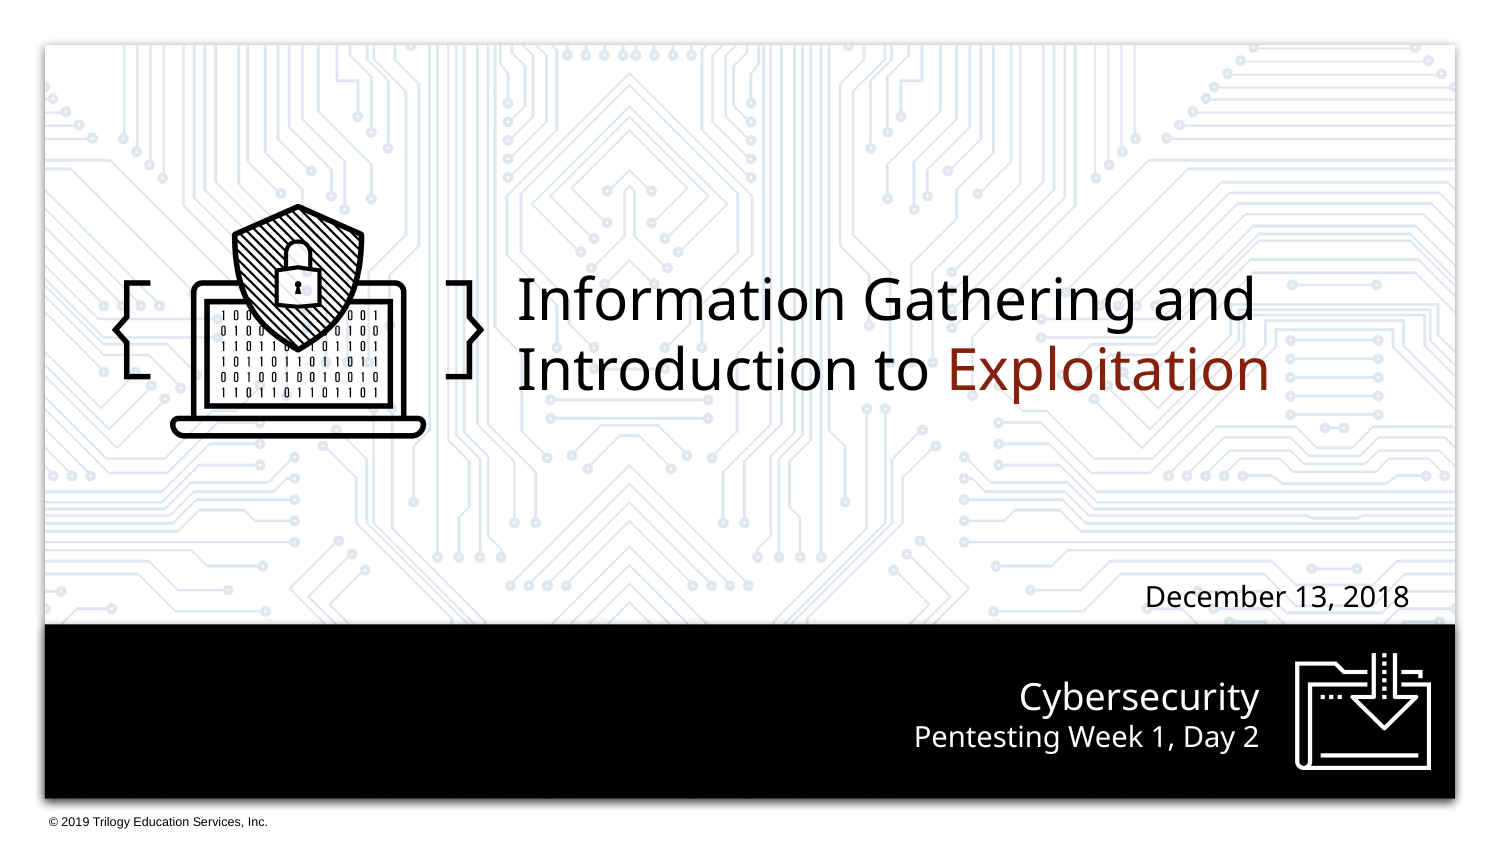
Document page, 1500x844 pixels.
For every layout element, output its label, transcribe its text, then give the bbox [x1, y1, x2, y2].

title Information Gathering and Introduction to Exploitation [45, 262, 1455, 468]
picture [1295, 761, 1431, 770]
picture [45, 45, 1455, 262]
picture [45, 468, 1455, 624]
title Pentesting Week 1, Day 2 [86, 708, 1456, 761]
picture [1295, 653, 1431, 708]
title December 13, 2018 [86, 565, 1456, 625]
